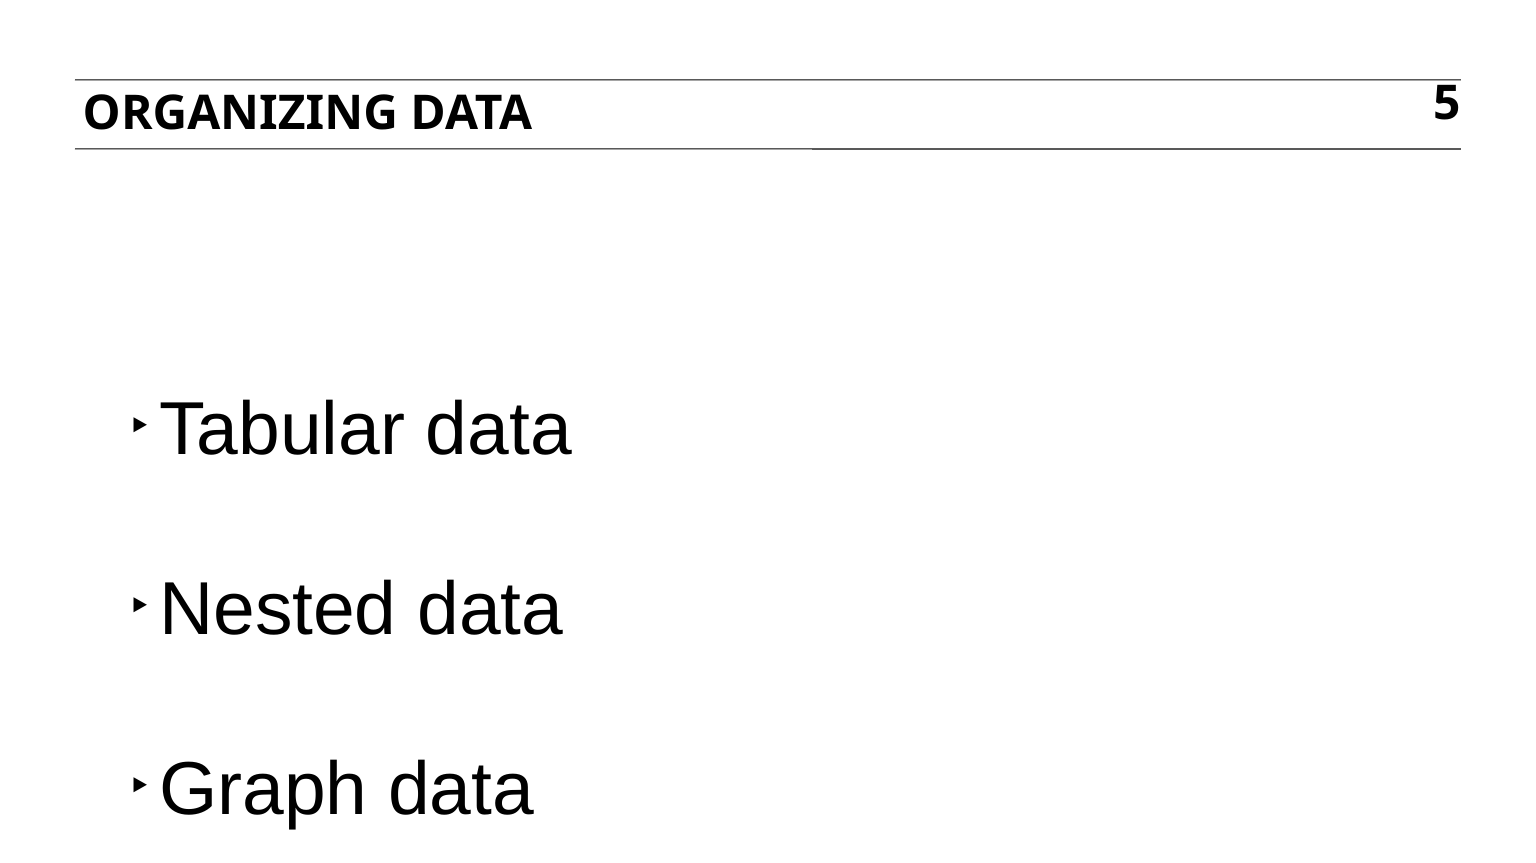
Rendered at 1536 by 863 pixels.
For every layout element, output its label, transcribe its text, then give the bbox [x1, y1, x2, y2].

slide_number 5 [1419, 86, 1461, 138]
subtitle Tabular data Nested data Graph data [130, 193, 1431, 782]
list Organizing Data [67, 81, 1118, 132]
